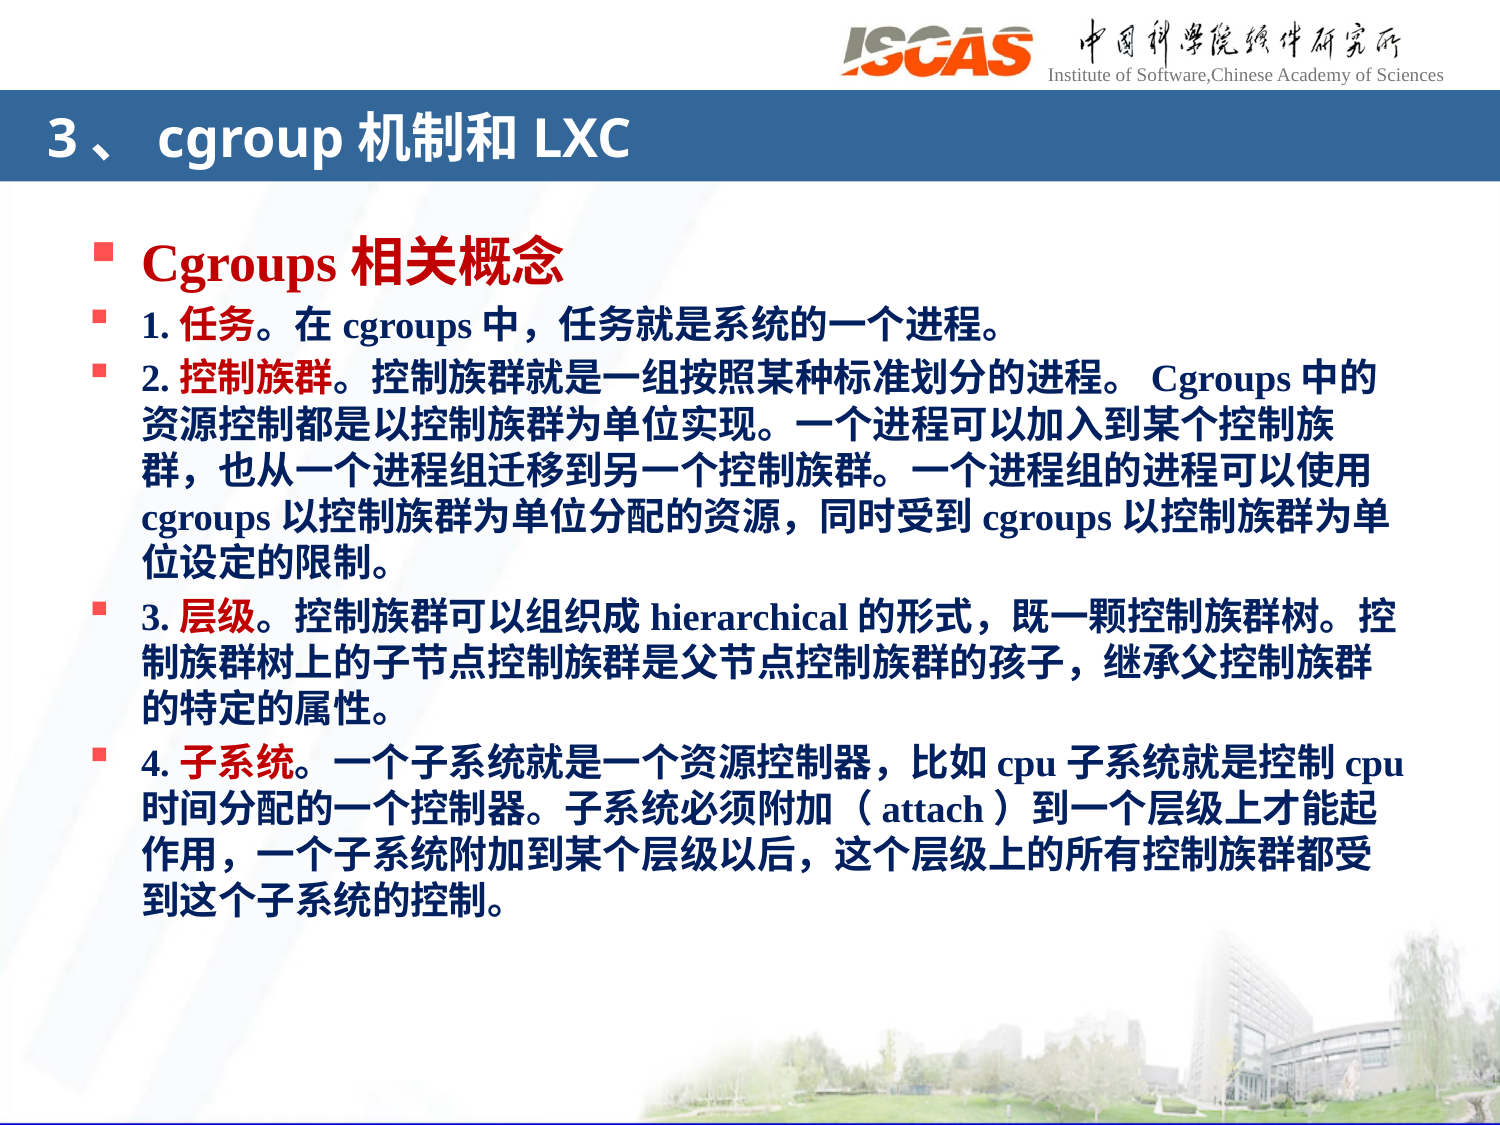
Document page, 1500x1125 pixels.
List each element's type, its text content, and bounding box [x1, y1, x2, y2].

picture [1077, 15, 1402, 71]
title 3、cgroup机制和LXC [0, 89, 1500, 182]
picture [837, 18, 1045, 87]
list Cgroups相关概念 1.任务。在cgroups中，任务就是系统的一个进程。 2.控制族群。控制族群就是一组按照某种标准划分的进程。Cgroups中的资源控制都是以控制族群为单位实现。一个进程可以加入到某个控制族群，也从一个进程组迁移到另一个控制族群。一个进程组的进程可以使用cgroups以控制族群为单位分配的资源，同时受到cgroups以控制族群为单位设定的限制。 3.层级。控制族群可以组织成hierarchical的形式，既一颗控制族群树。控制族群树上的子节点控制族群是父节点控制族群的孩子，继承父控制族群的特定的属性。 4.子系统。一个子系统就是一个资源控制器，比如cpu子系统就是控制cpu时间分配的一个控制器。子系统必须附加（attach）到一个层级上才能起作用，一个子系统附加到某个层级以后，这个层级上的所有控制族群都受到这个子系统的控制。 [73, 219, 1427, 1024]
picture [0, 182, 1500, 1125]
